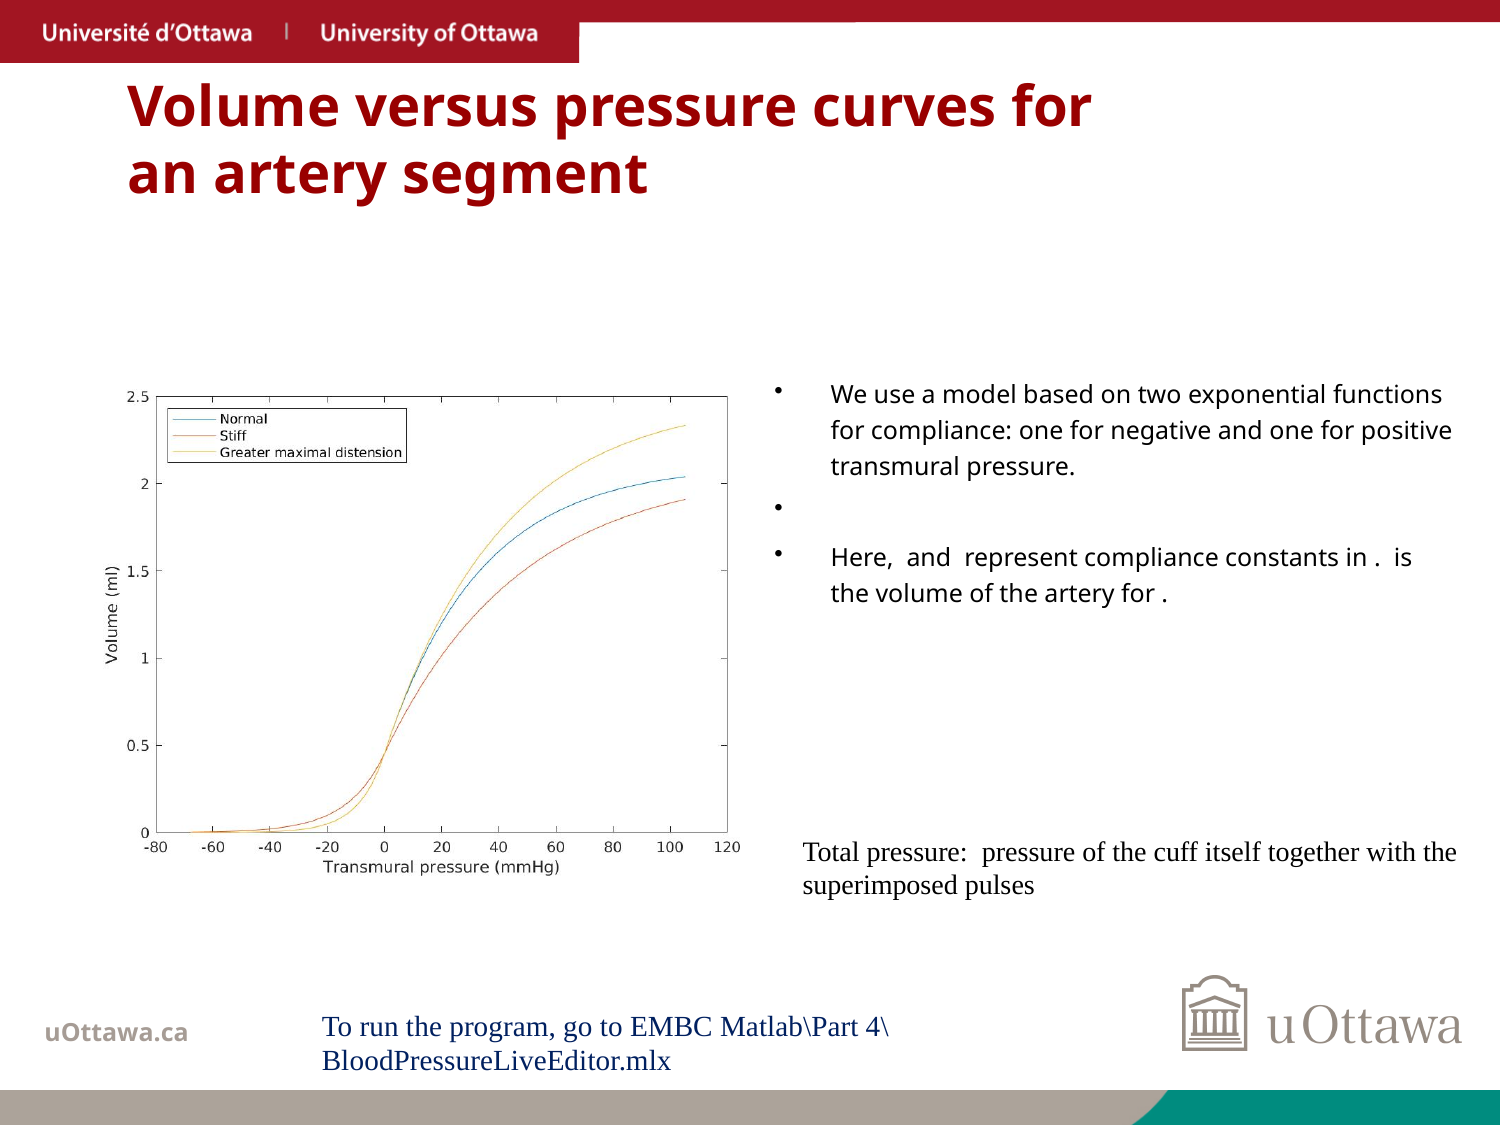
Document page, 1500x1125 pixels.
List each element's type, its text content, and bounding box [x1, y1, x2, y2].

picture [1182, 975, 1462, 1051]
picture [0, 1090, 1500, 1125]
picture [0, 0, 1500, 63]
title Volume versus pressure curves for an artery segment [112, 62, 1188, 213]
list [102, 389, 741, 877]
text_box To run the program, go to EMBC Matlab\Part 4\BloodPressureLiveEditor.mlx [307, 999, 1060, 1085]
